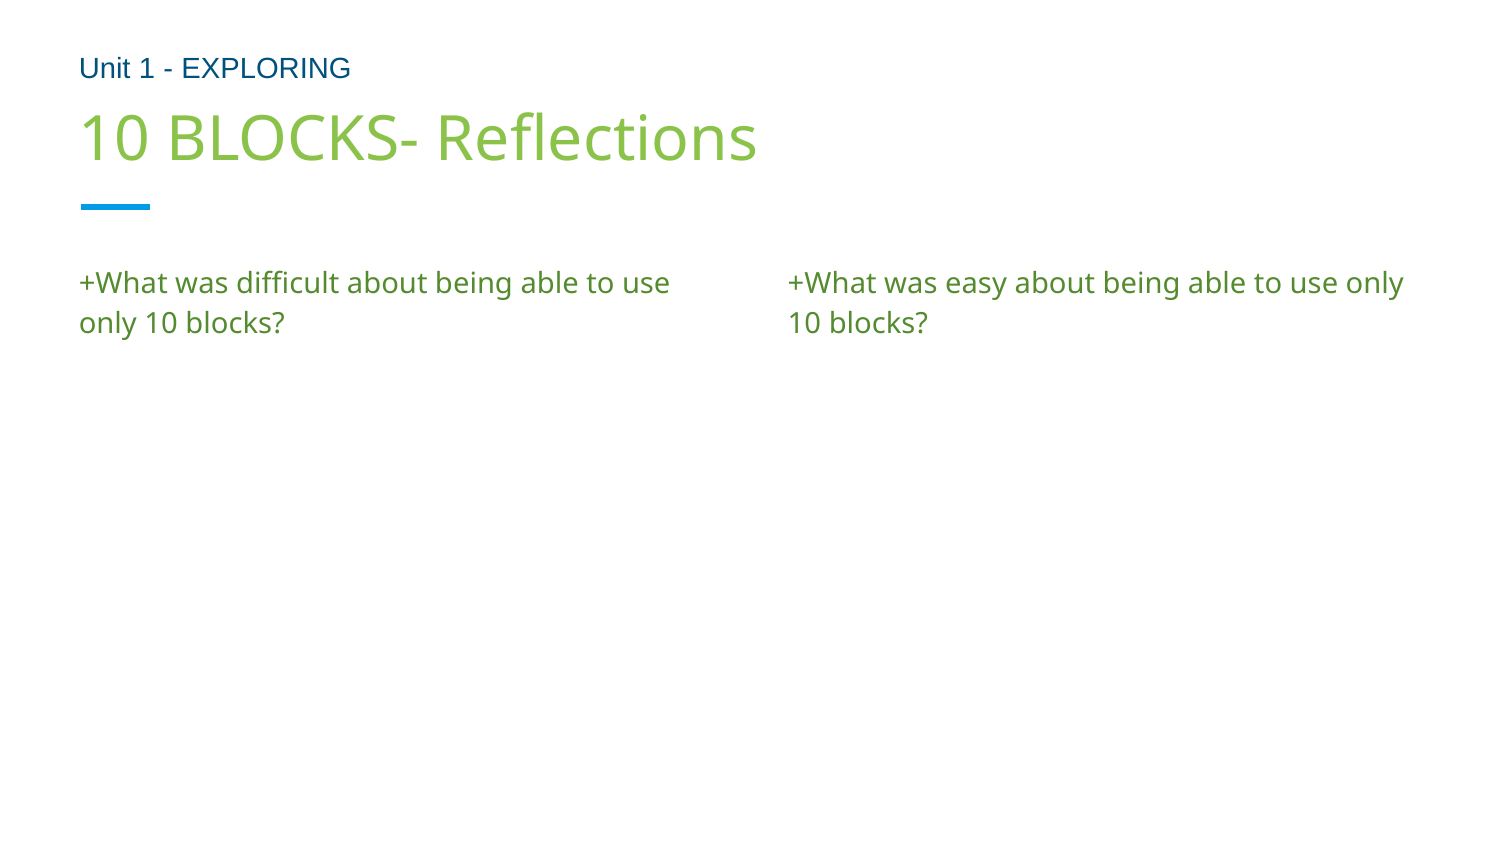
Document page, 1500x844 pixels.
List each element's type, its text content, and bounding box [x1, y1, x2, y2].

title 10 BLOCKS- Reflections [63, 75, 1437, 188]
text_box Unit 1 - EXPLORING [63, 33, 502, 76]
list +What was easy about being able to use only 10 blocks? [772, 244, 1429, 342]
list +What was difficult about being able to use only 10 blocks? [63, 244, 720, 342]
